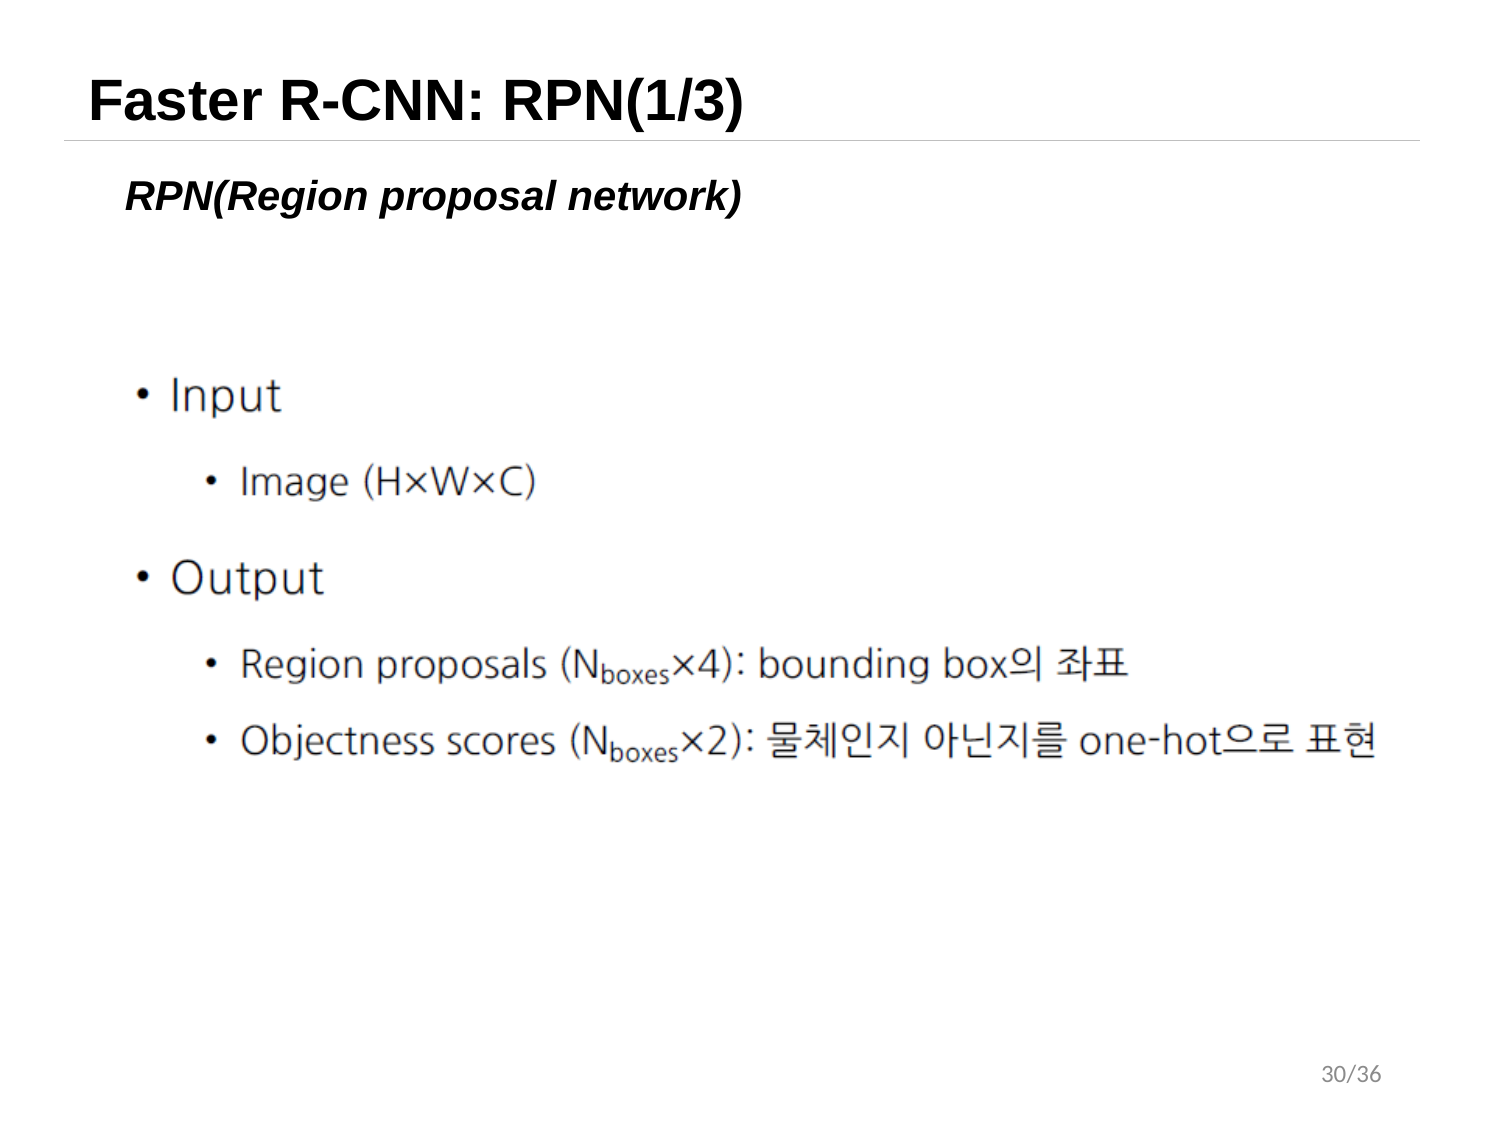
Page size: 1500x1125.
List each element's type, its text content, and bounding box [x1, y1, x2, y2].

text_box RPN(Region proposal network) [109, 160, 757, 226]
text_box Faster R-CNN: RPN(1/3) [73, 54, 761, 140]
picture [106, 355, 1401, 806]
slide_number 30 [1059, 1042, 1397, 1103]
